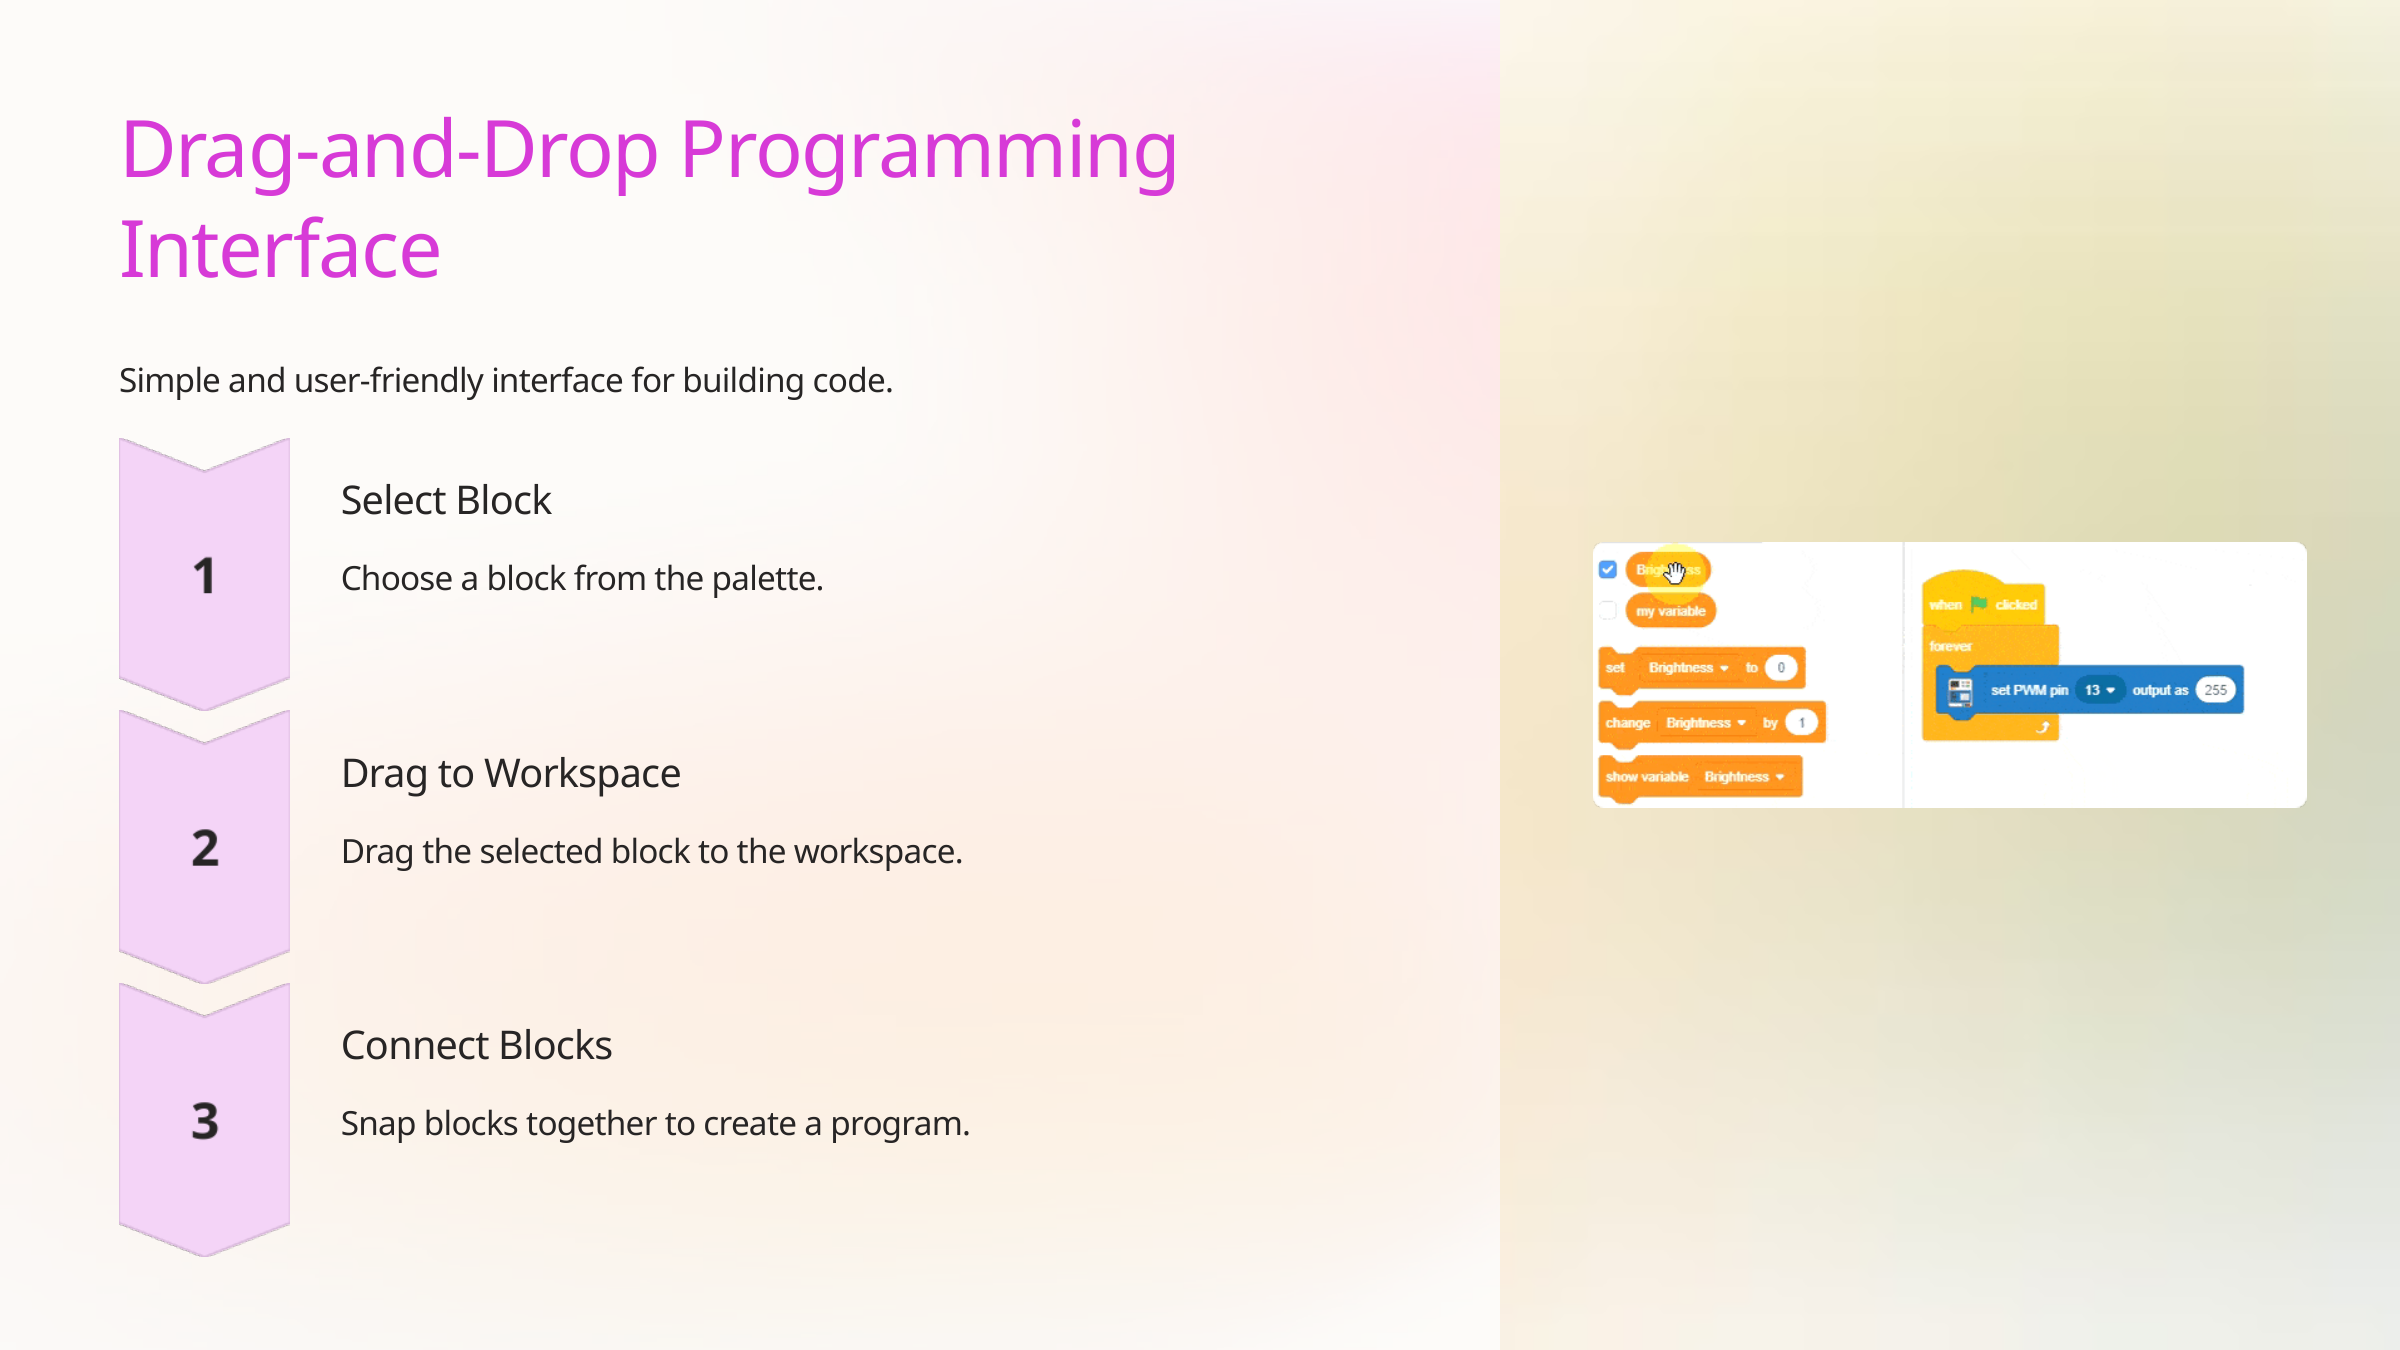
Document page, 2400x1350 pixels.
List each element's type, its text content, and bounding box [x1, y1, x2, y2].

text_box Simple and user-friendly interface for building code. [119, 345, 1381, 400]
text_box Choose a block from the palette. [340, 542, 1381, 598]
text_box Connect Blocks [340, 1017, 742, 1068]
text_box Snap blocks together to create a program. [340, 1088, 1381, 1143]
text_box Drag-and-Drop Programming Interface [119, 93, 1381, 295]
text_box Drag the selected block to the workspace. [340, 815, 1381, 870]
picture [119, 438, 290, 1257]
text_box Select Block [340, 472, 742, 523]
text_box Drag to Workspace [340, 744, 742, 796]
picture [1499, 0, 2400, 1350]
